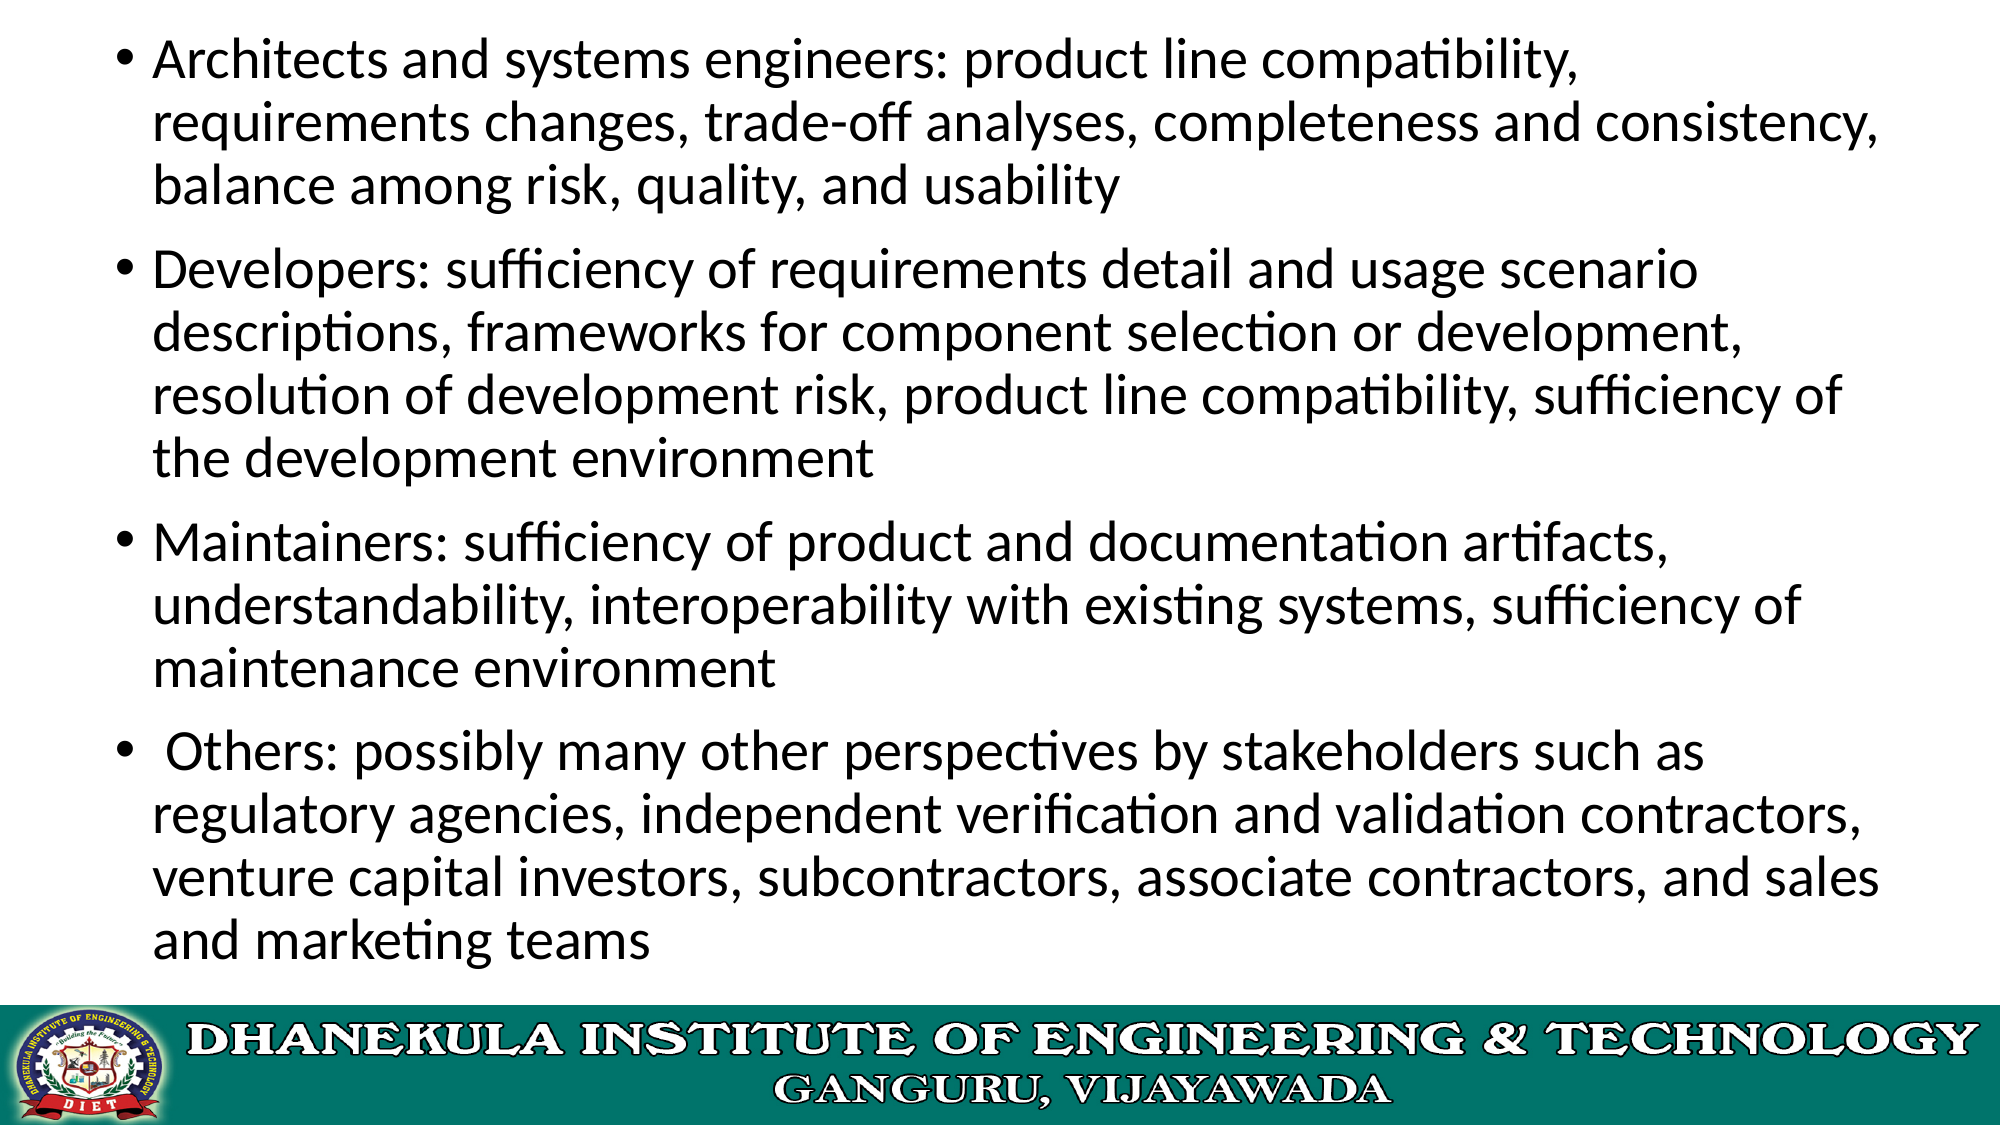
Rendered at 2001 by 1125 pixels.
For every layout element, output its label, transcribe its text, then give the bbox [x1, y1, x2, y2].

picture [0, 1005, 2000, 1125]
list Architects and systems engineers: product line compatibility, requirements changes, trade-off analyses, completeness and consistency, balance among risk, quality, and usability Developers: sufficiency of requirements detail and usage scenario descriptions, frameworks for component selection or development, resolution of development risk, product line compatibility, sufficiency of the development environment Maintainers: sufficiency of product and documentation artifacts, understandability, interoperability with existing systems, sufficiency of maintenance environment Others: possibly many other perspectives by stakeholders such as regulatory agencies, independent verification and validation contractors, venture capital investors, subcontractors, associate contractors, and sales and marketing teams [99, 21, 1900, 1005]
